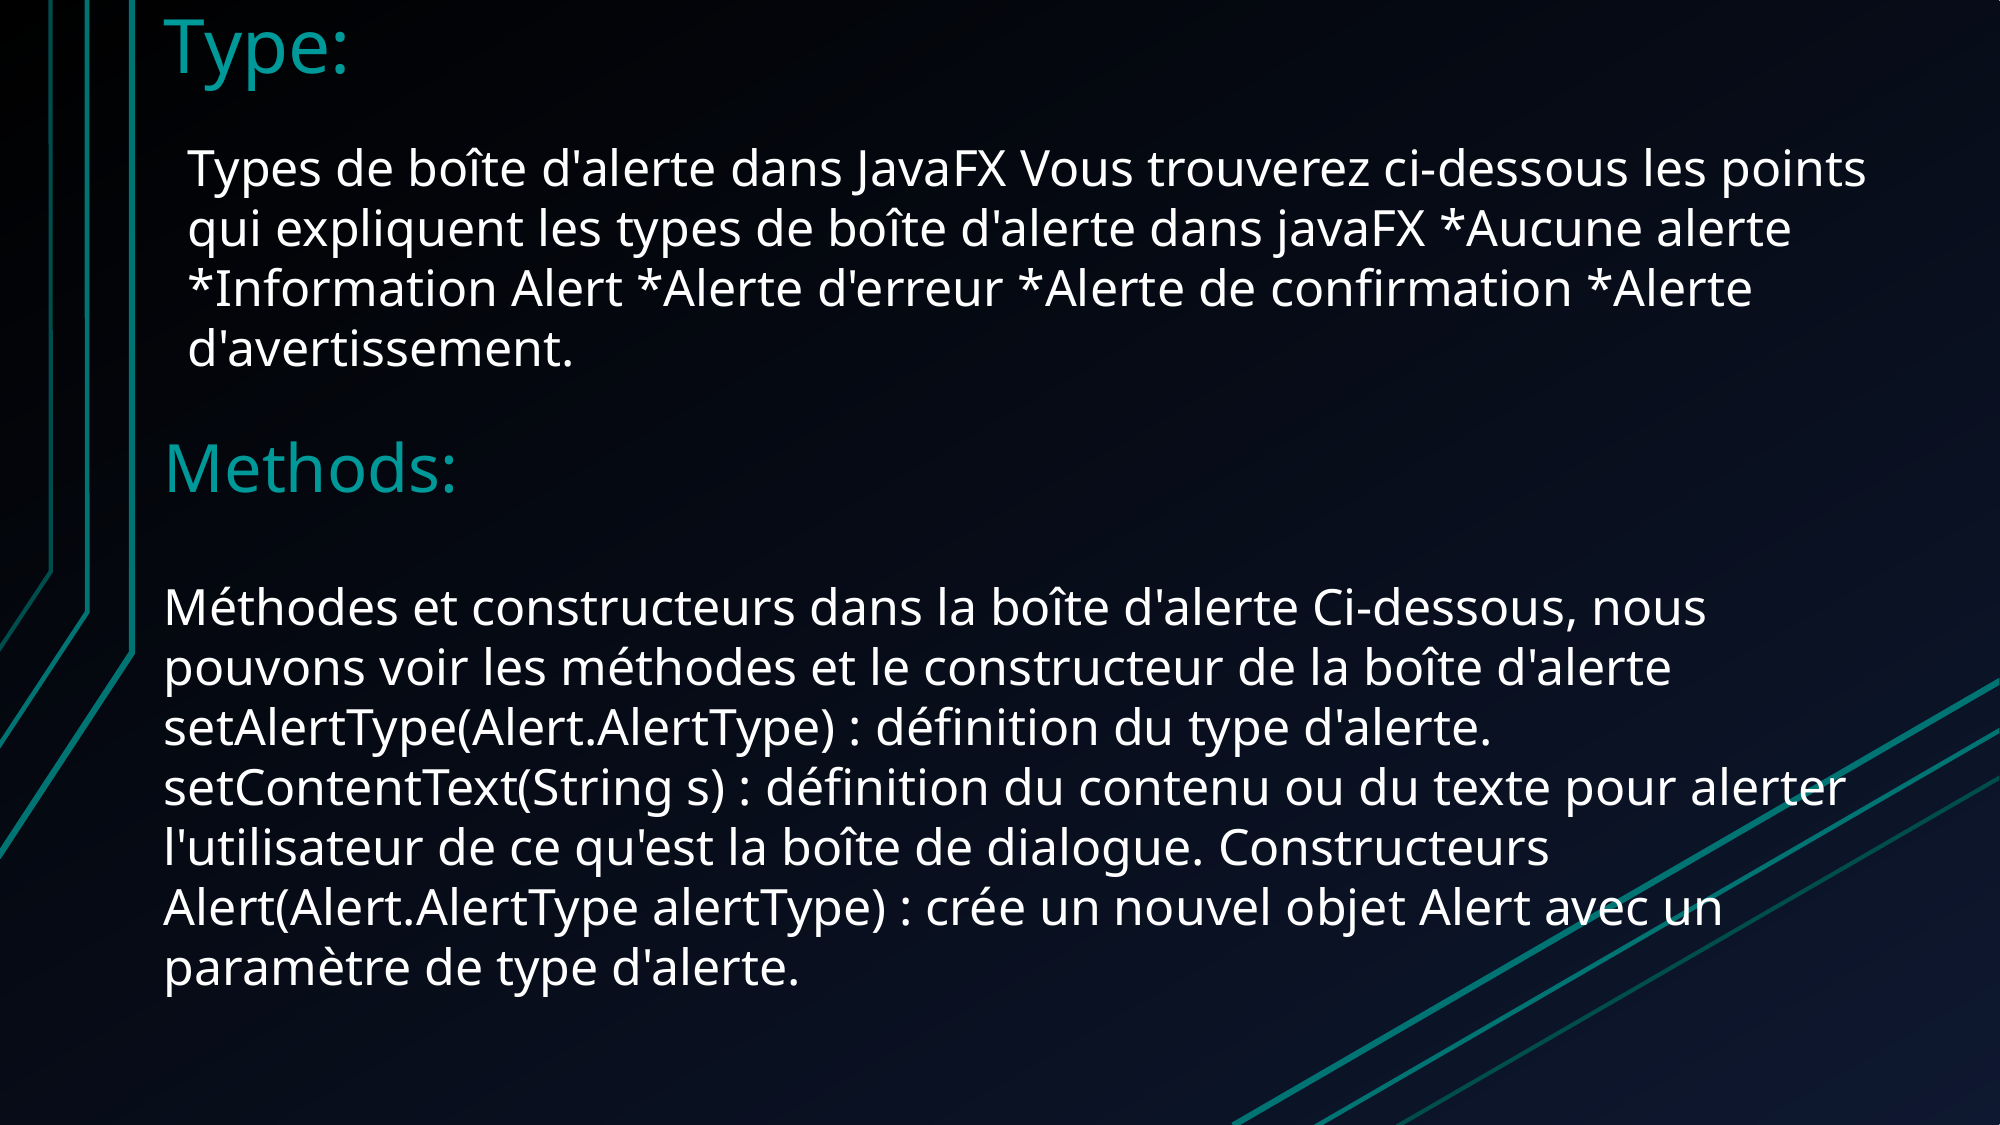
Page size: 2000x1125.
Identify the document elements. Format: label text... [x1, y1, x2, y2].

text_box Methods: [149, 418, 1155, 514]
text_box Méthodes et constructeurs dans la boîte d'alerte Ci-dessous, nous pouvons voir les méthodes et le constructeur de la boîte d'alerte setAlertType(Alert.AlertType) : définition du type d'alerte. setContentText(String s) : définition du contenu ou du texte pour alerter l'utilisateur de ce qu'est la boîte de dialogue. Constructeurs Alert(Alert.AlertType alertType) : crée un nouvel objet Alert avec un paramètre de type d'alerte. [149, 567, 1933, 1003]
text_box Types de boîte d'alerte dans JavaFX Vous trouverez ci-dessous les points qui expliquent les types de boîte d'alerte dans javaFX *Aucune alerte *Information Alert *Alerte d'erreur *Alerte de confirmation *Alerte d'avertissement. [172, 129, 1898, 384]
text_box Type: [149, 0, 1155, 97]
